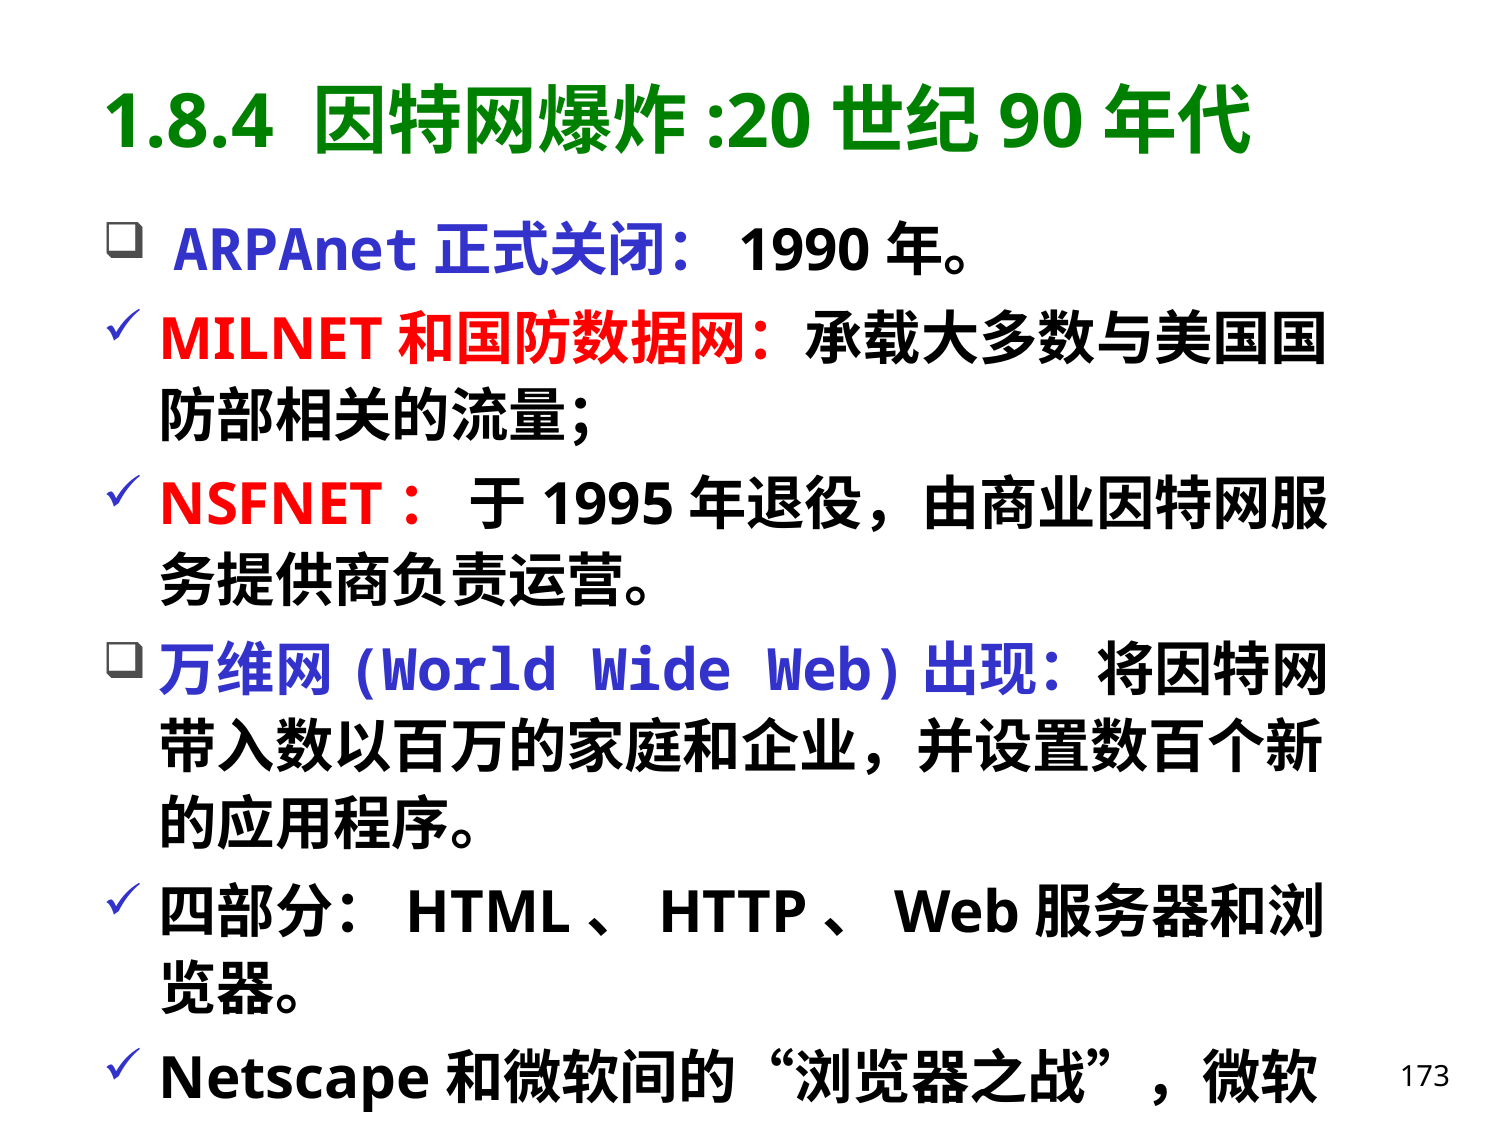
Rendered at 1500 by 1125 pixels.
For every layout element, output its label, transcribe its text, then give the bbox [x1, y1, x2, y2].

list ARPAnet正式关闭：1990年。 MILNET和国防数据网：承载大多数与美国国防部相关的流量； NSFNET： 于1995年退役，由商业因特网服务提供商负责运营。 万维网(World Wide Web)出现：将因特网带入数以百万的家庭和企业，并设置数百个新的应用程序。 四部分：HTML、HTTP、Web服务器和浏览器。 Netscape和微软间的“浏览器之战”，微软公司获胜； 因特网产品和服务不断出现。 [87, 197, 1392, 1025]
title 1.8.4 因特网爆炸:20世纪90年代 [87, 37, 1363, 197]
slide_number 173 [1362, 1050, 1466, 1125]
